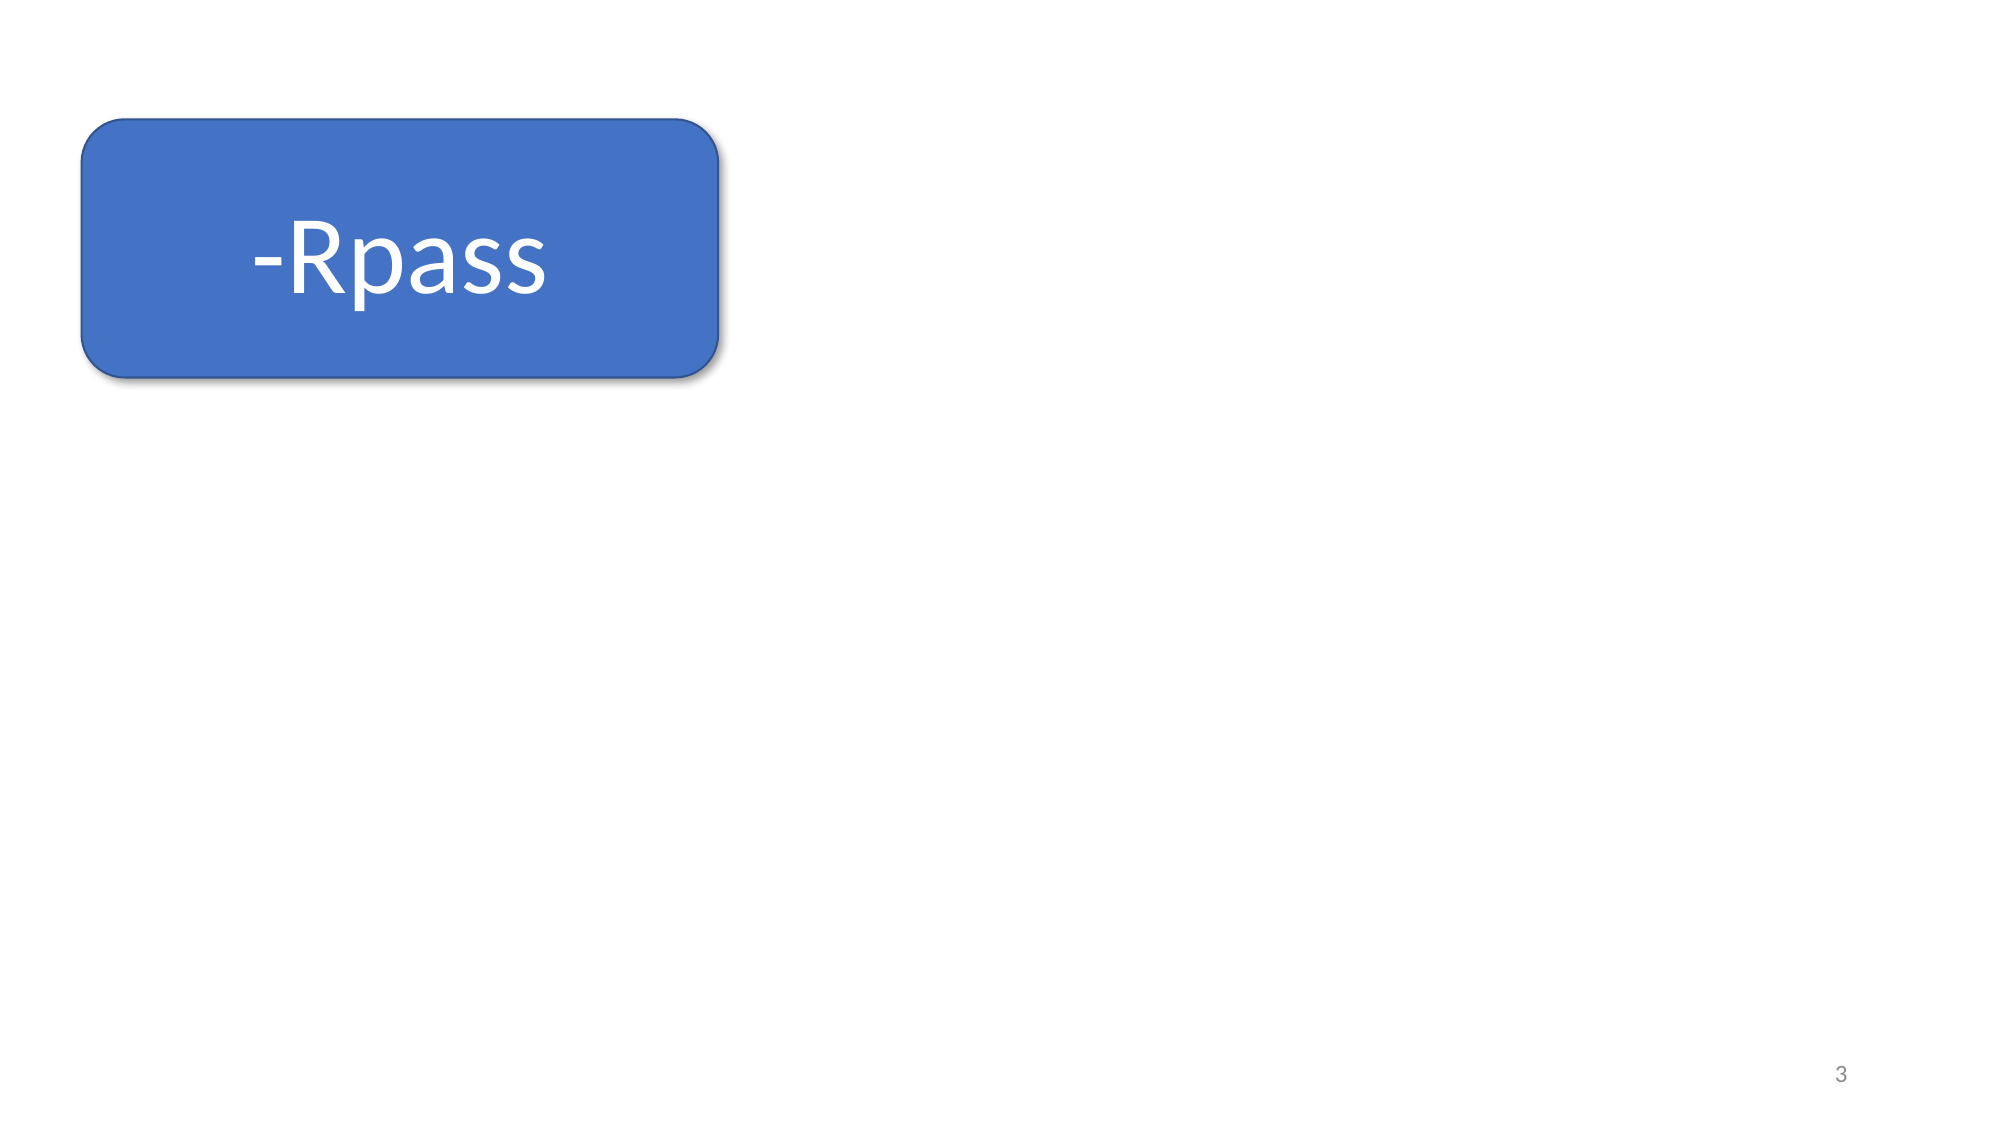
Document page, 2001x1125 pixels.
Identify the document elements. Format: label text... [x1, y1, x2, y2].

slide_number 3 [1412, 1042, 1863, 1103]
text_box -Rpass [80, 118, 720, 379]
